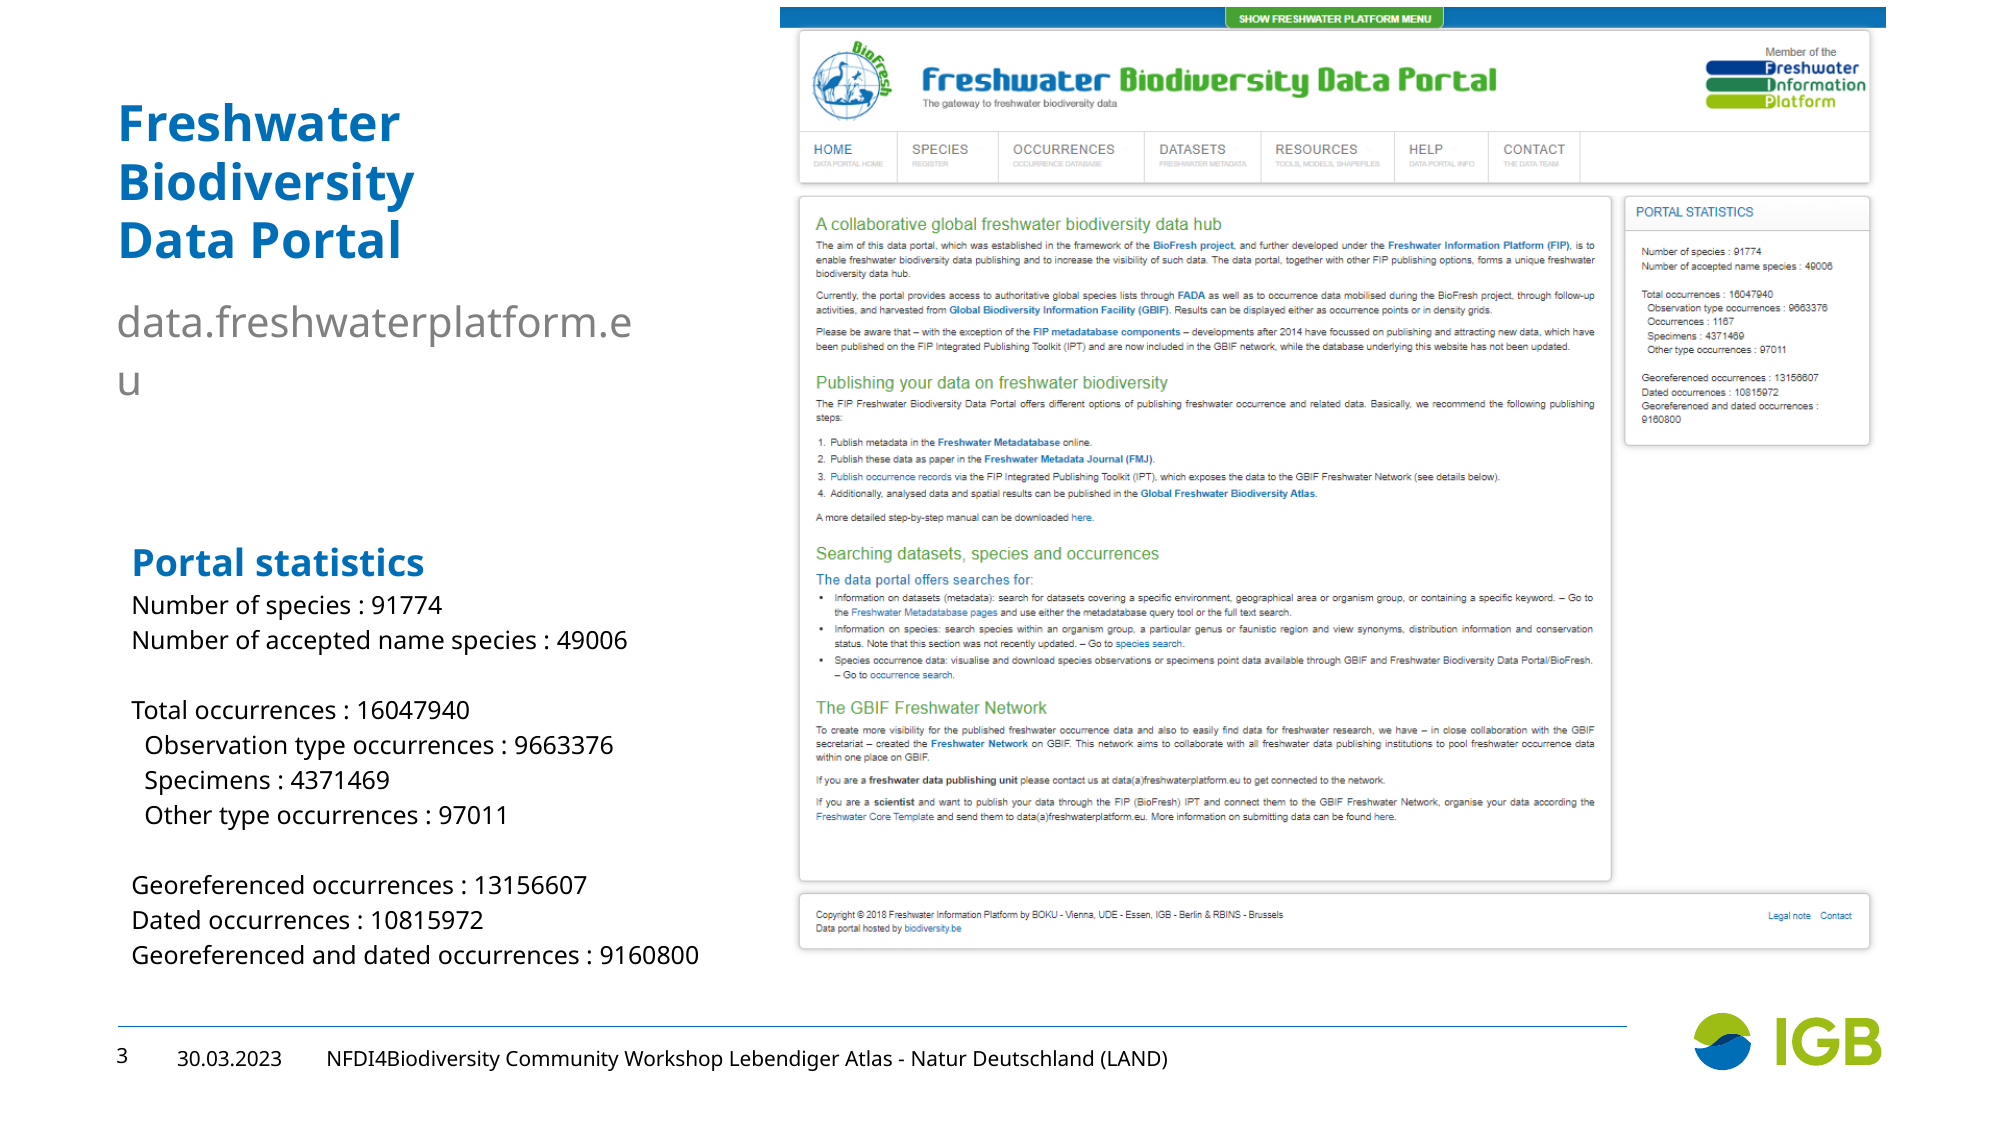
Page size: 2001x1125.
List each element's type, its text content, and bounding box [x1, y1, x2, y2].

picture [780, 7, 1886, 965]
slide_number 3 [116, 1041, 161, 1071]
text_box data.freshwaterplatform.eu [116, 287, 638, 370]
title Freshwater Biodiversity Data Portal [117, 95, 780, 219]
text_box Portal statistics Number of species : 91774 Number of accepted name species : 49006 Total occurrences : 16047940 Observation type occurrences : 9663376 Specimens : 4371469 Other type occurrences : 97011 Georeferenced occurrences : 13156607 Dated occurrences : 10815972 Georeferenced and dated occurrences : 9160800 [116, 524, 830, 977]
footer NFDI4Biodiversity Community Workshop Lebendiger Atlas - Natur Deutschland (LAND) [315, 1041, 1627, 1071]
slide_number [177, 1041, 292, 1071]
